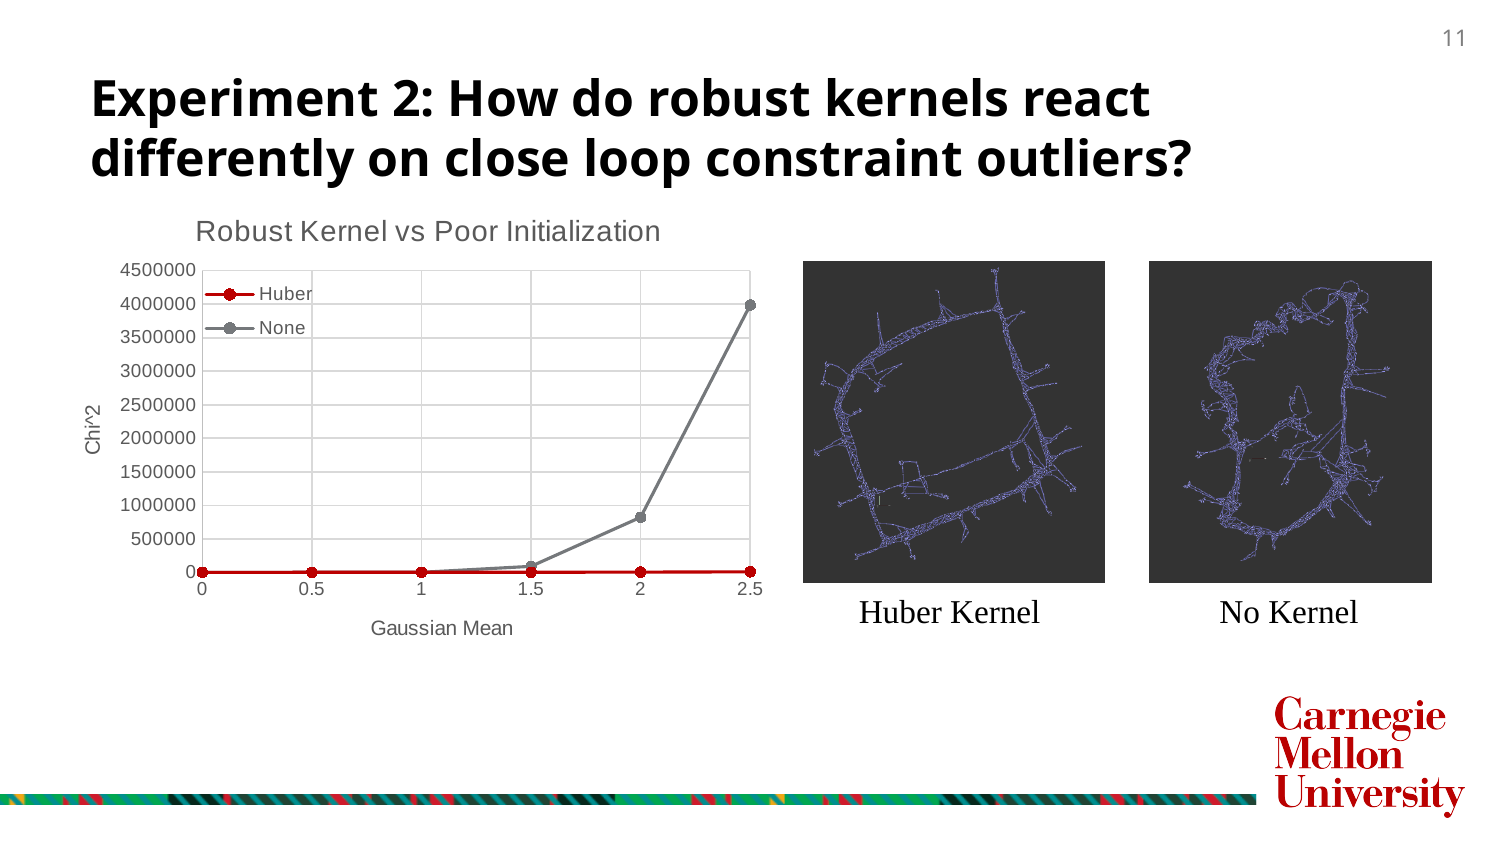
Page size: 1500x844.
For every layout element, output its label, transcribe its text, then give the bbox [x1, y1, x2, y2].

picture [1275, 696, 1465, 818]
text_box Huber Kernel [820, 591, 1088, 638]
text_box No Kernel [1181, 591, 1383, 638]
chart [74, 187, 784, 670]
picture [0, 794, 1257, 805]
picture [1148, 261, 1432, 583]
picture [803, 261, 1106, 583]
title Experiment 2: How do robust kernels react differently on close loop constraint outliers? [75, 59, 1425, 160]
